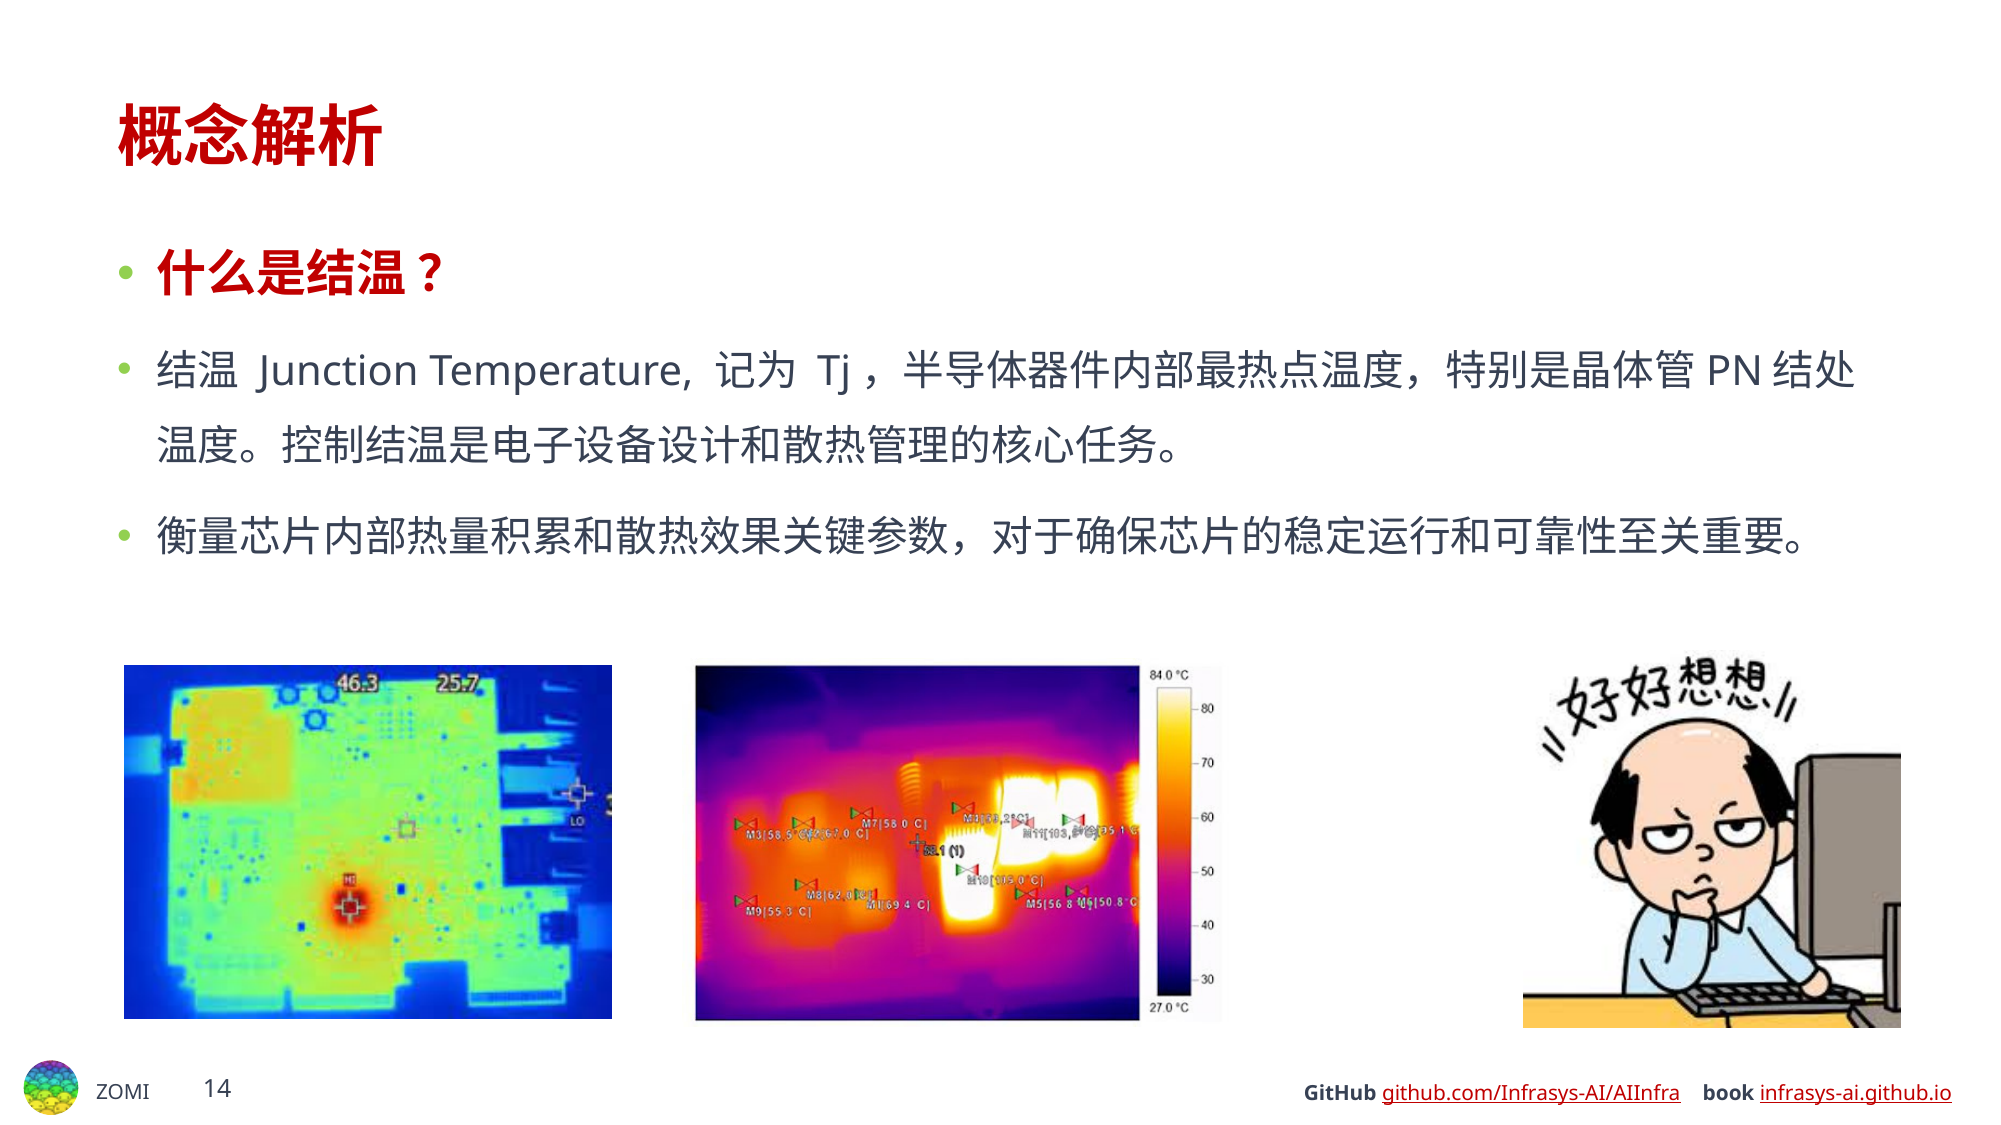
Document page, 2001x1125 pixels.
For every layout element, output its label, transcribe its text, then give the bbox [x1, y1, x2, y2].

picture [682, 658, 1237, 1028]
title 概念解析 [102, 85, 1901, 183]
list 什么是结温 ？ 结温 Junction Temperature, 记为 Tj，半导体器件内部最热点温度，特别是晶体管PN结处温度。控制结温是电子设备设计和散热管理的核心任务。 衡量芯片内部热量积累和散热效果关键参数，对于确保芯片的稳定运行和可靠性至关重要。 [102, 204, 1901, 1043]
picture [123, 665, 612, 1019]
picture [23, 1060, 79, 1115]
